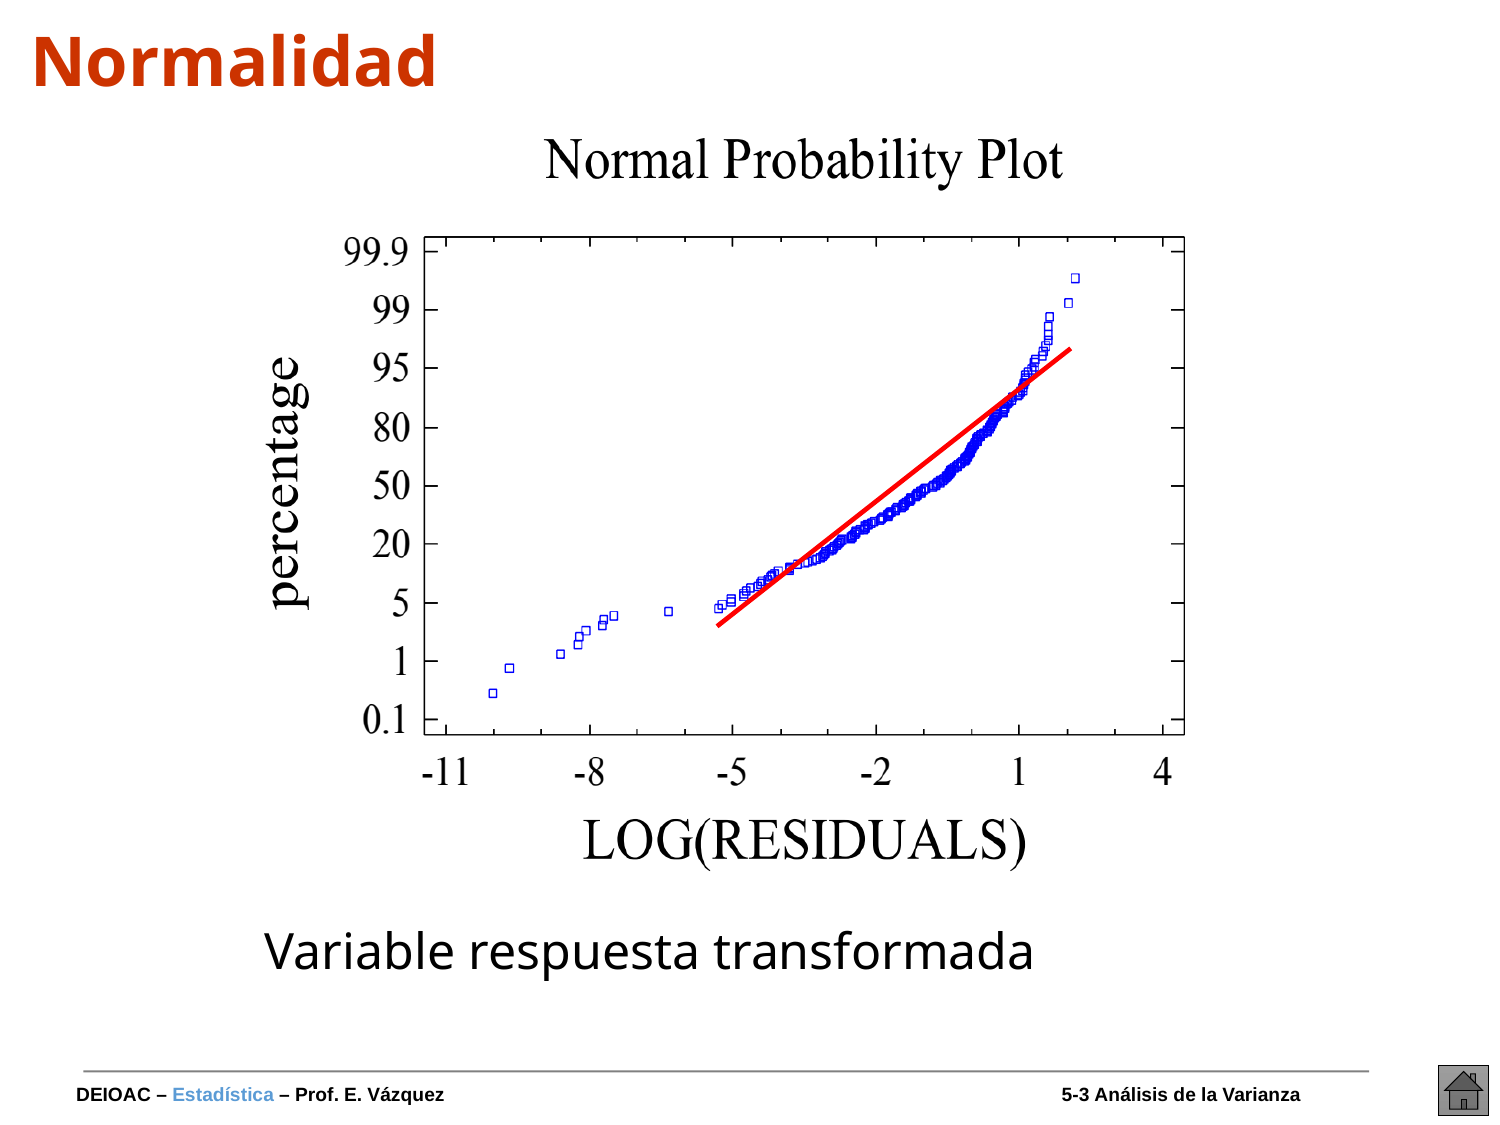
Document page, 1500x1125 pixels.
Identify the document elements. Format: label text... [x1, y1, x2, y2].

picture [245, 116, 1199, 875]
title Normalidad [15, 11, 1485, 117]
text_box Variable respuesta transformada [249, 912, 1350, 988]
